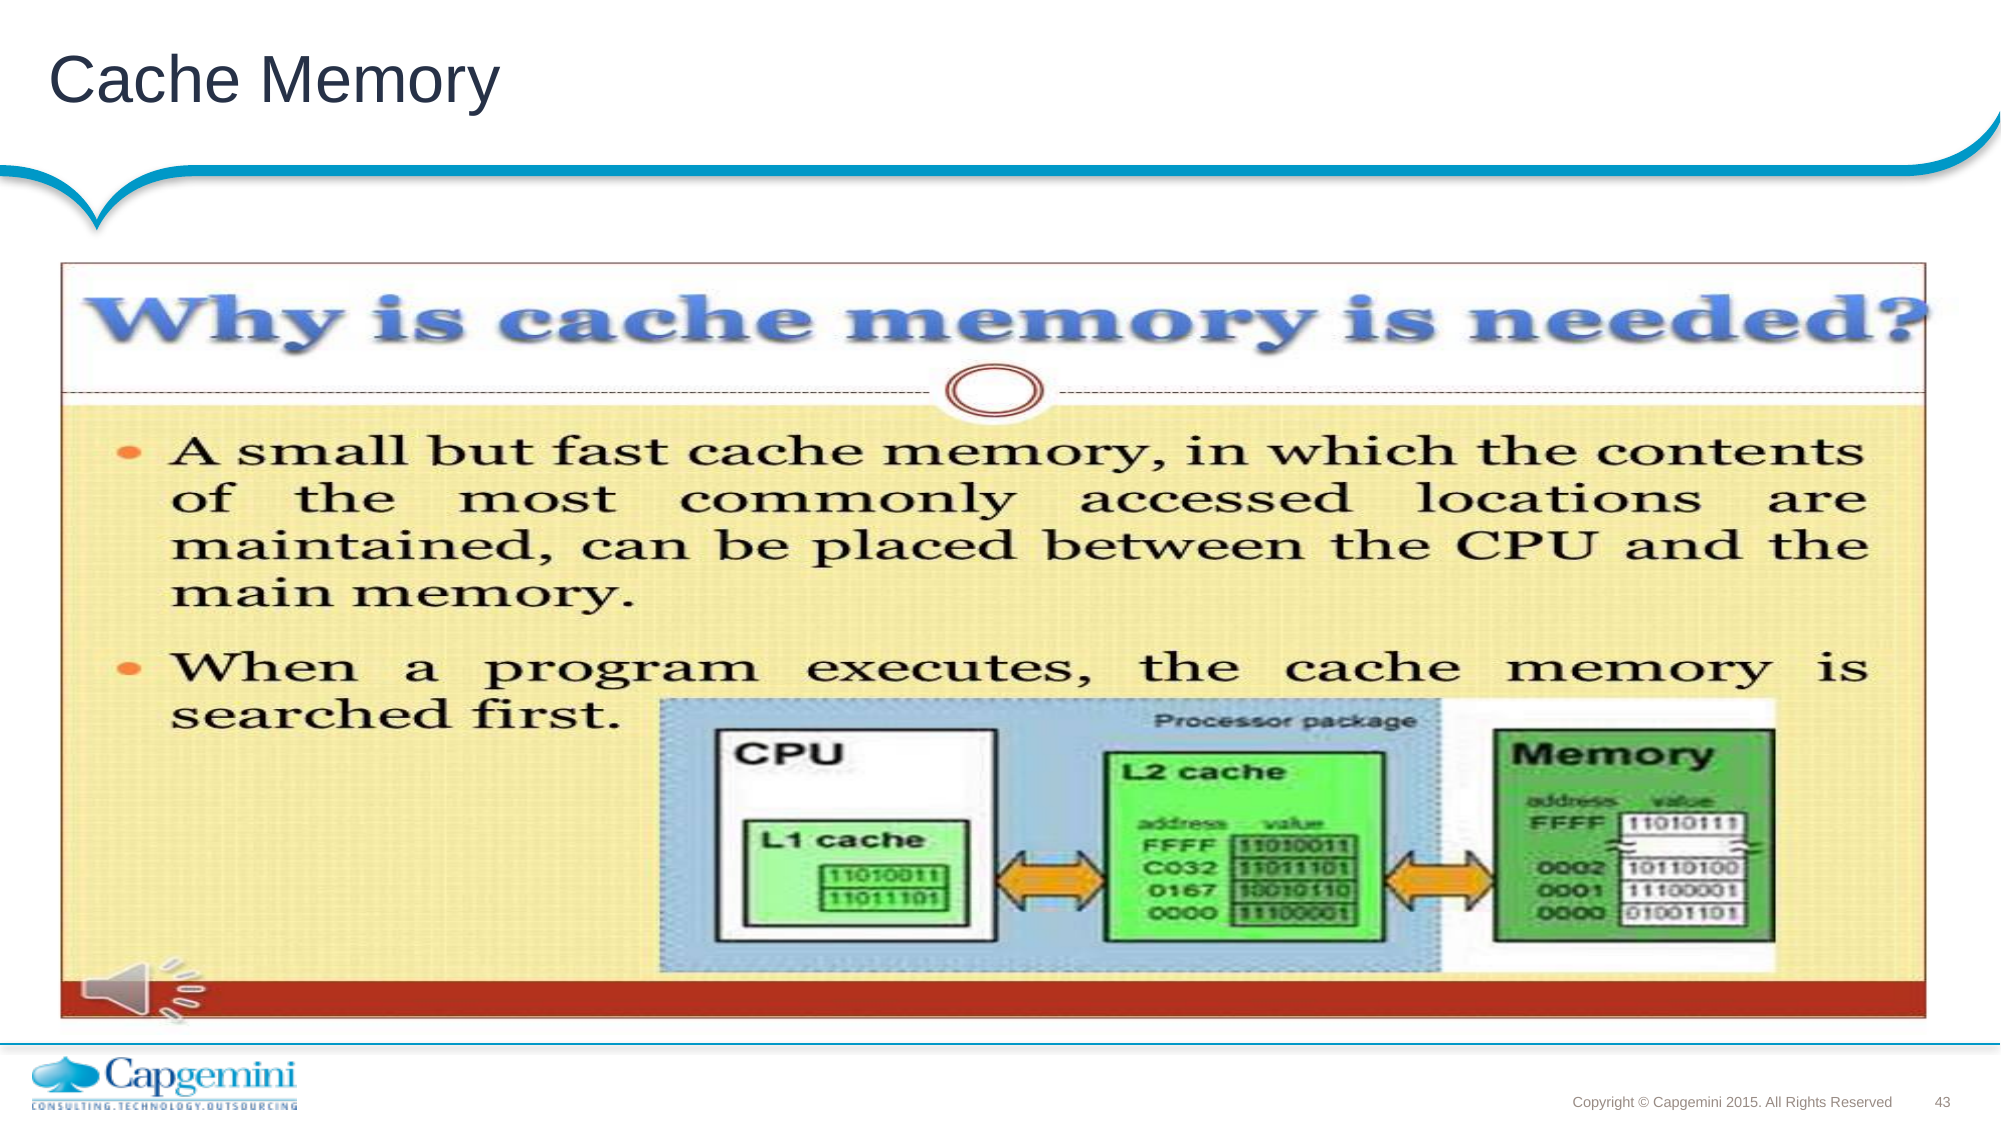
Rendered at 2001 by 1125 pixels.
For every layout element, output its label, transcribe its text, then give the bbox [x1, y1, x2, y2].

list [29, 244, 1959, 1035]
picture [32, 1056, 297, 1110]
title Cache Memory [0, 0, 2000, 165]
